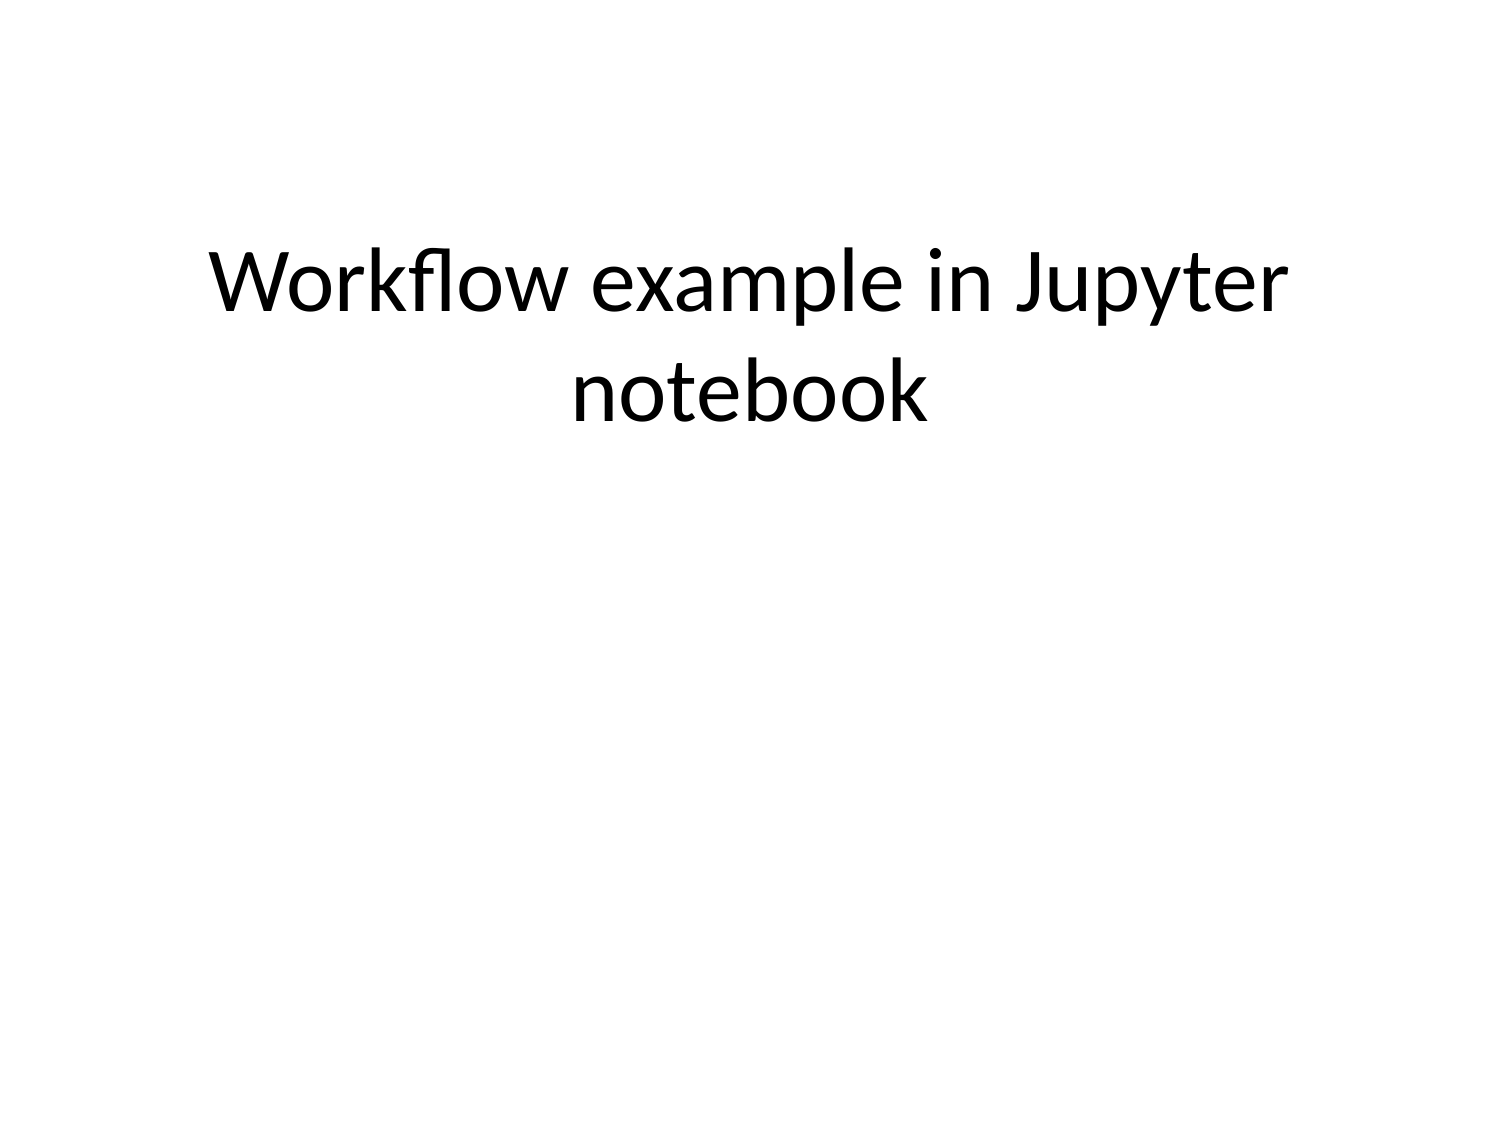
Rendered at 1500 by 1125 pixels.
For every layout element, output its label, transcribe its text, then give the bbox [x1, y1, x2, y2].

title Workflow example in Jupyter notebook [112, 209, 1388, 451]
